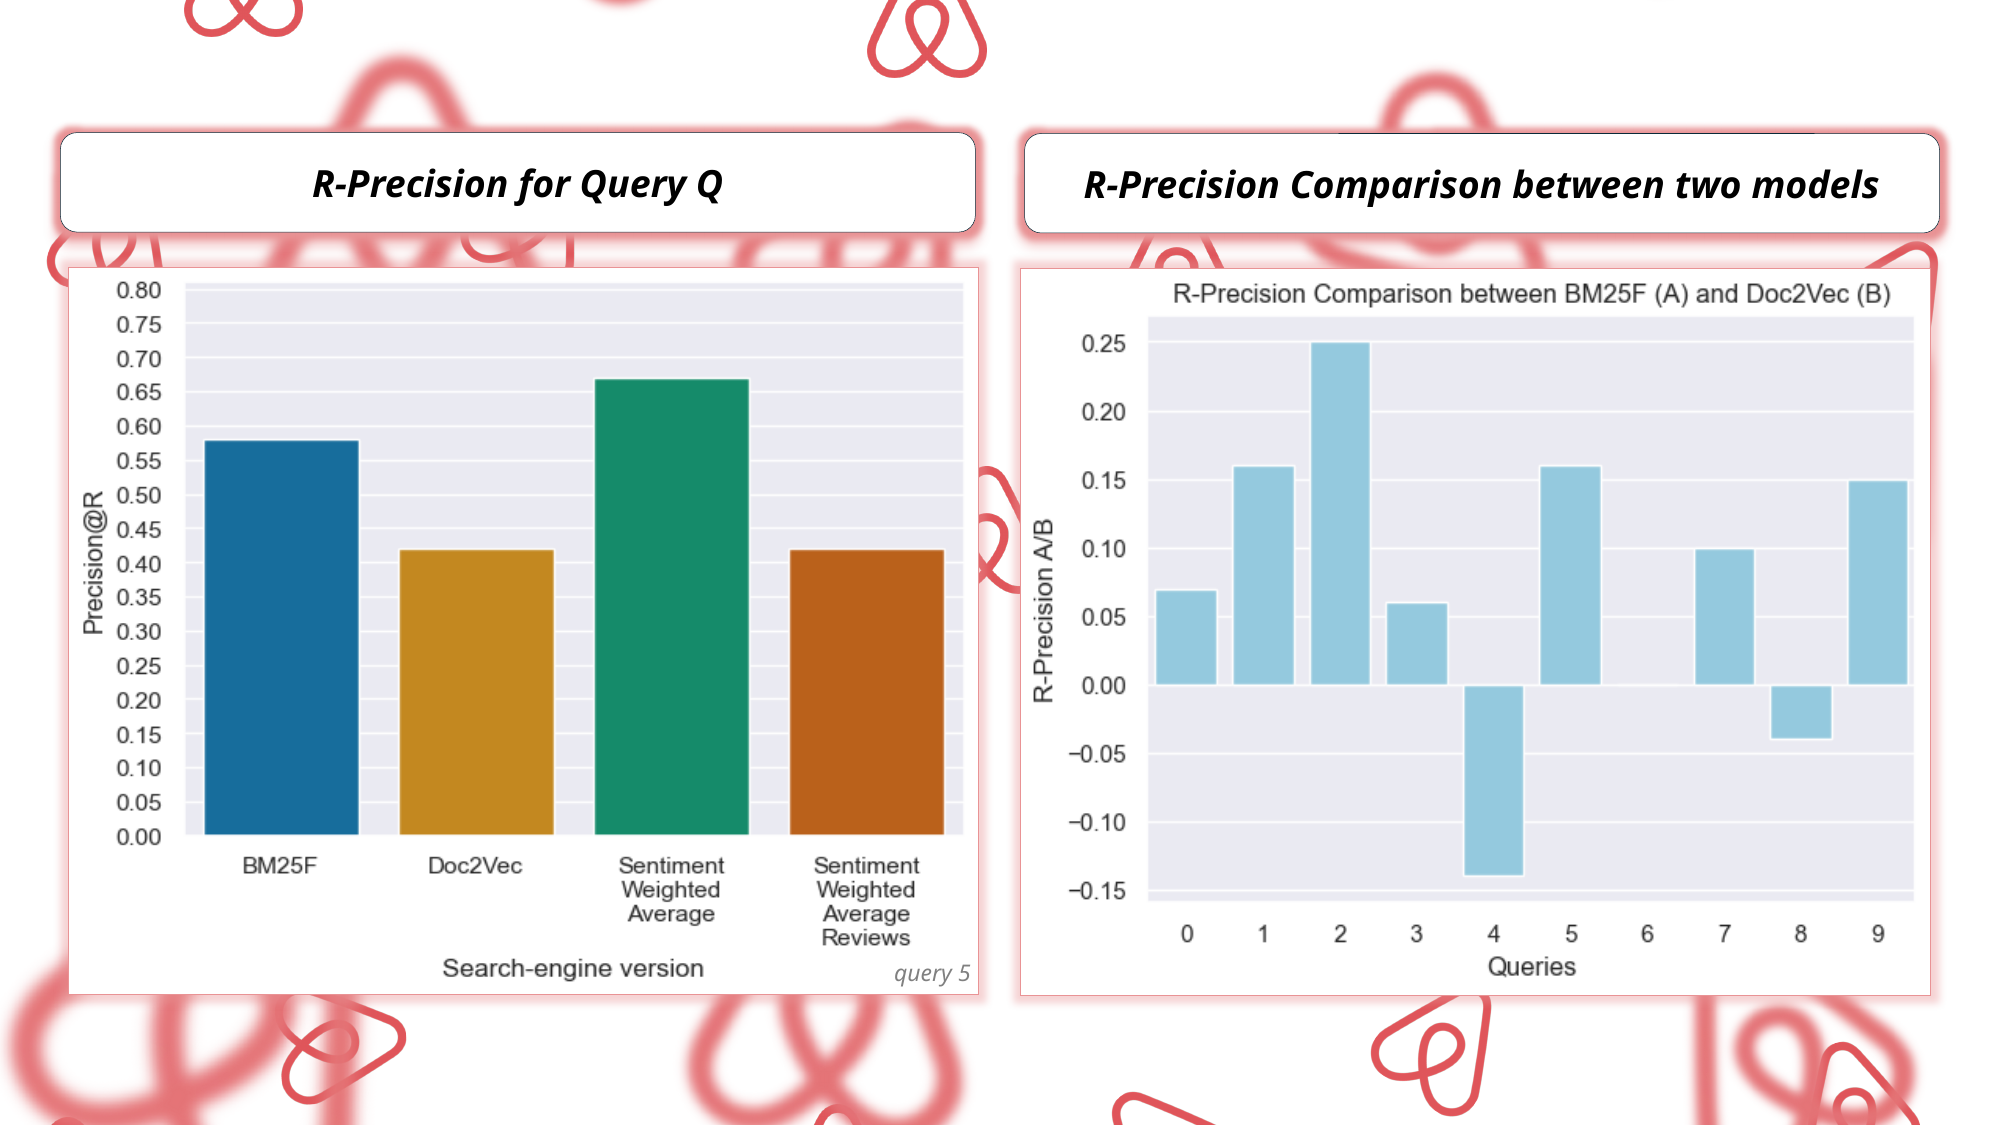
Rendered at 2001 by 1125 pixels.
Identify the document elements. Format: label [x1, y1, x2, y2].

picture [68, 267, 979, 996]
picture [1020, 267, 1931, 996]
text_box [59, 132, 1940, 234]
text_box [0, 0, 2000, 1125]
